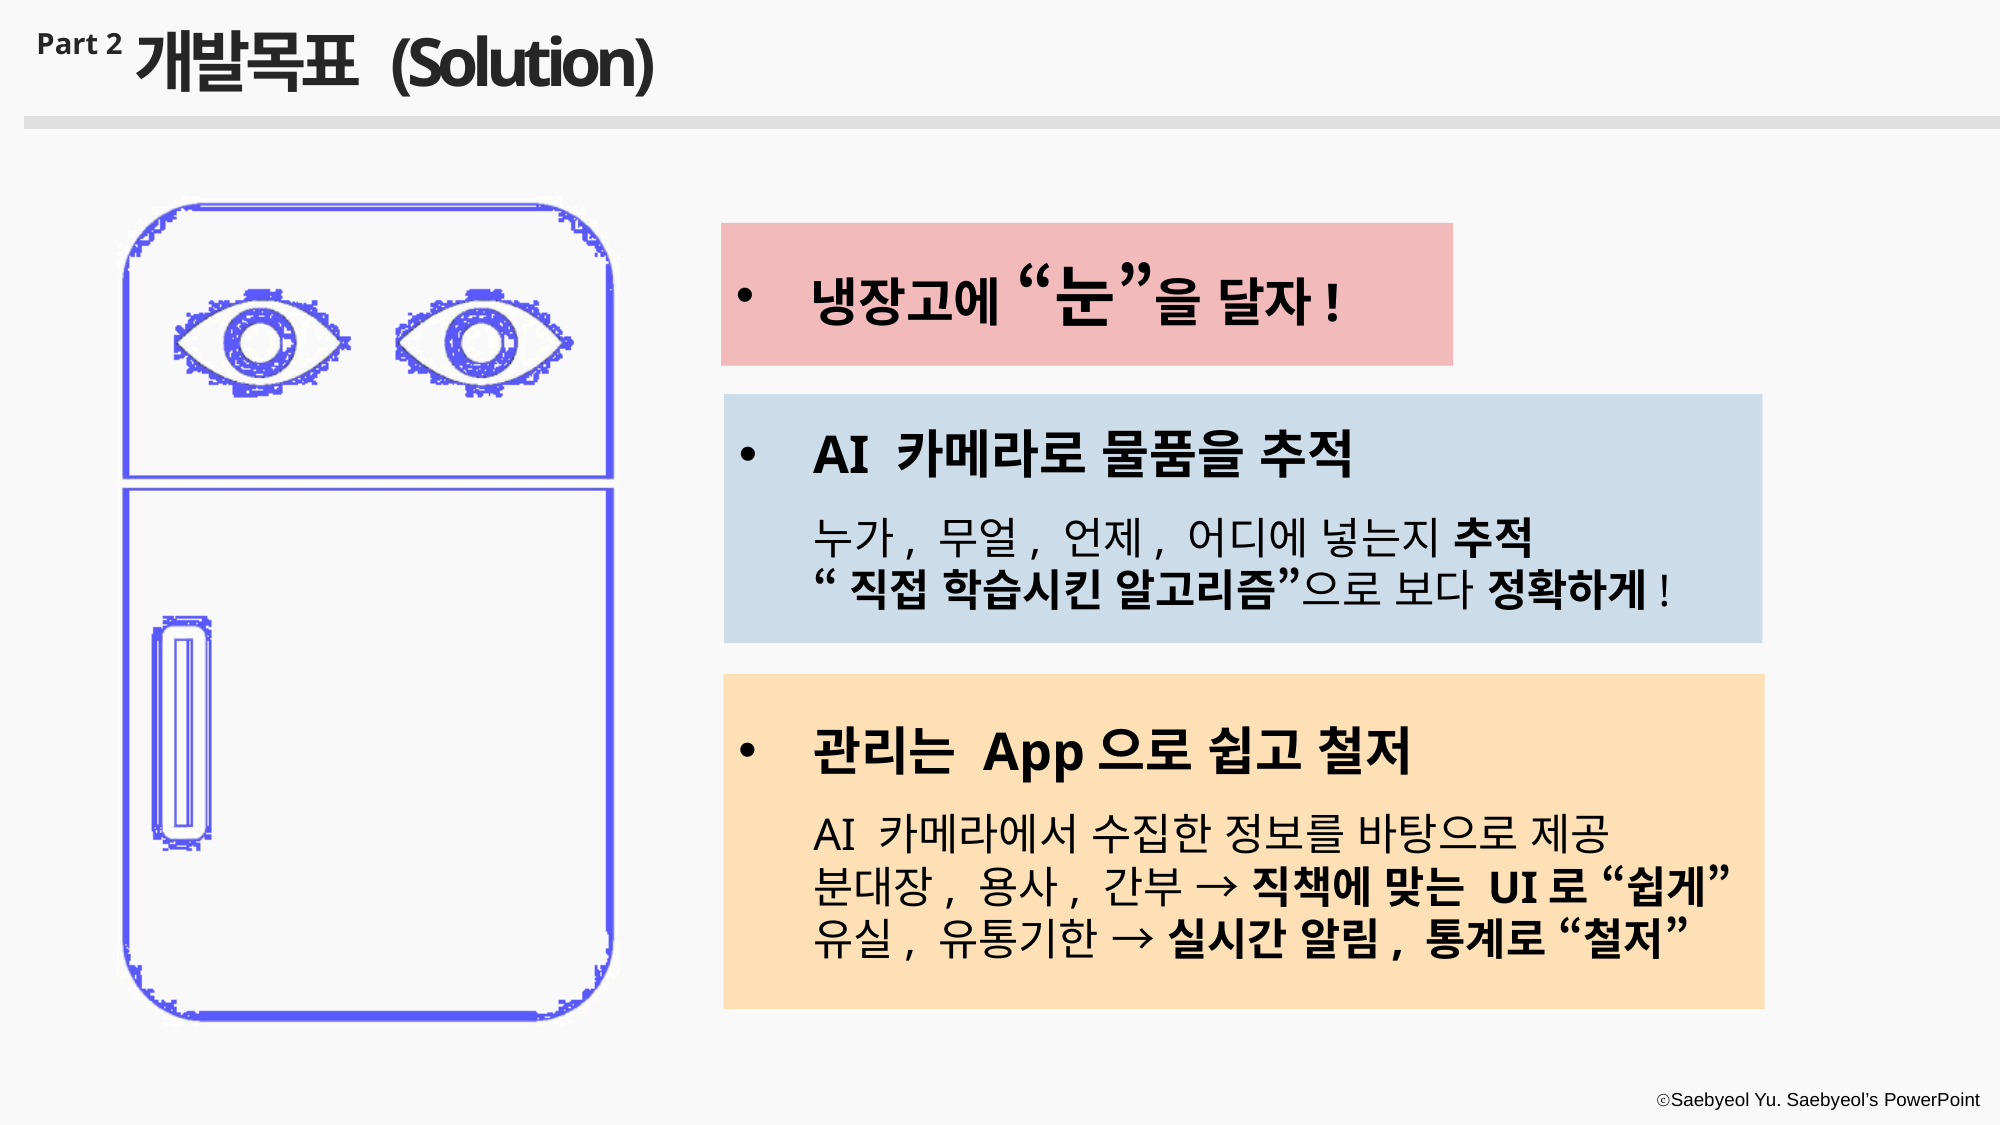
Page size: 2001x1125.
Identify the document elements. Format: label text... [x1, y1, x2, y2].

text_box 관리는 App으로 쉽고 철저 AI 카메라에서 수집한 정보를 바탕으로 제공 분대장, 용사, 간부 → 직책에 맞는 UI로 “쉽게” 유실, 유통기한 → 실시간 알림, 통계로 “철저” [723, 673, 1765, 1010]
picture [117, 196, 627, 1033]
text_box 개발목표 (Solution) [120, 12, 682, 108]
text_box AI 카메라로 물품을 추적 누가, 무얼, 언제, 어디에 넣는지 추적 “직접 학습시킨 알고리즘”으로 보다 정확하게! [724, 394, 1763, 644]
text_box Part 2 [21, 18, 120, 68]
text_box 냉장고에 “눈”을 달자! [721, 222, 1454, 366]
